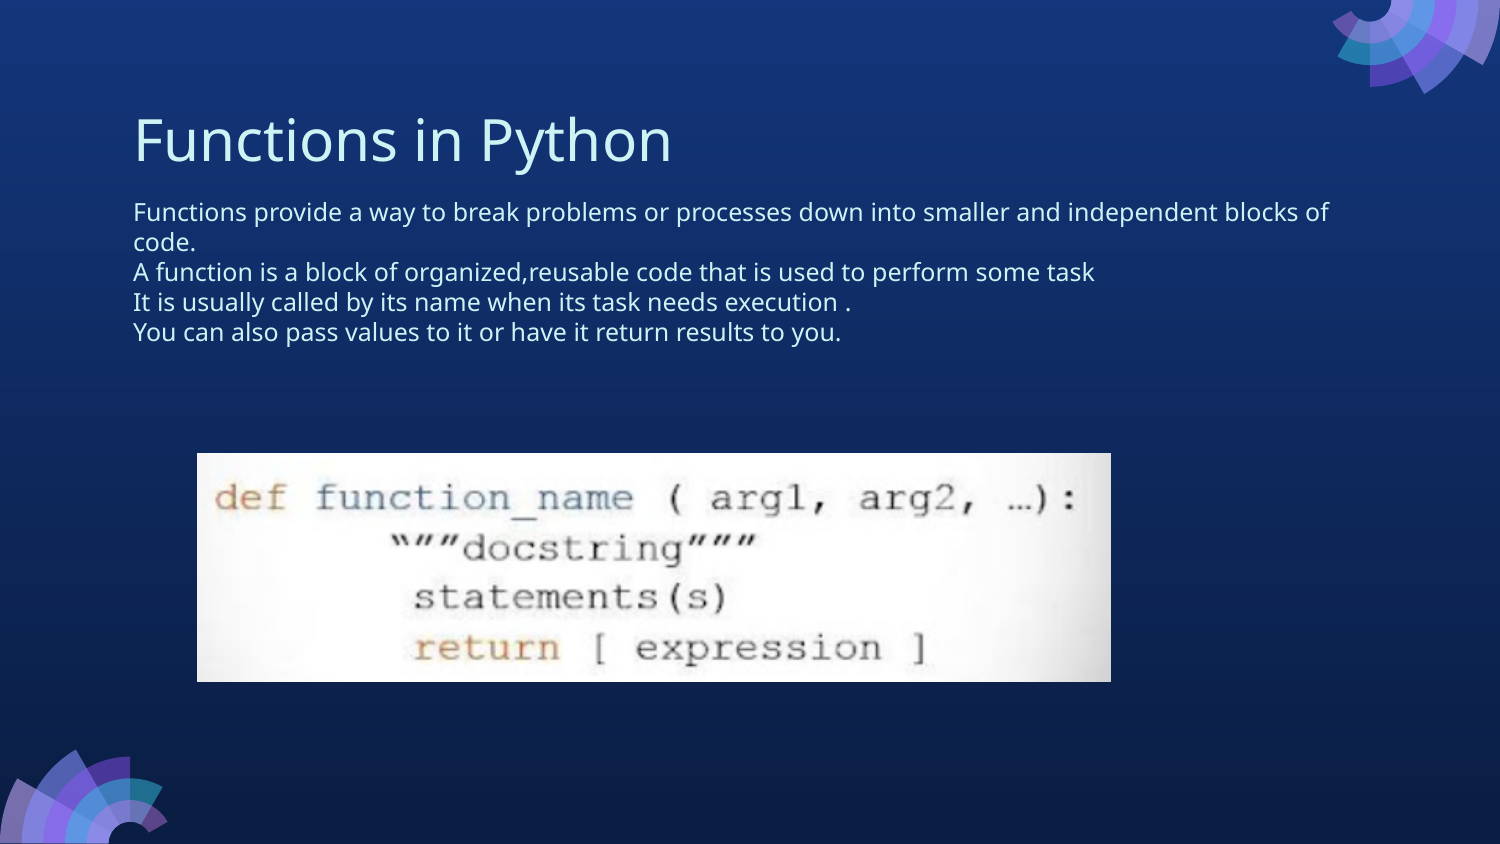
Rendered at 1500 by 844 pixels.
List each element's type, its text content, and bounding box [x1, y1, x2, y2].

title Functions in Python [118, 88, 1382, 181]
list Functions provide a way to break problems or processes down into smaller and independent blocks of code. A function is a block of organized,reusable code that is used to perform some task It is usually called by its name when its task needs execution . You can also pass values to it or have it return results to you. [118, 181, 1413, 697]
picture [197, 453, 1111, 683]
